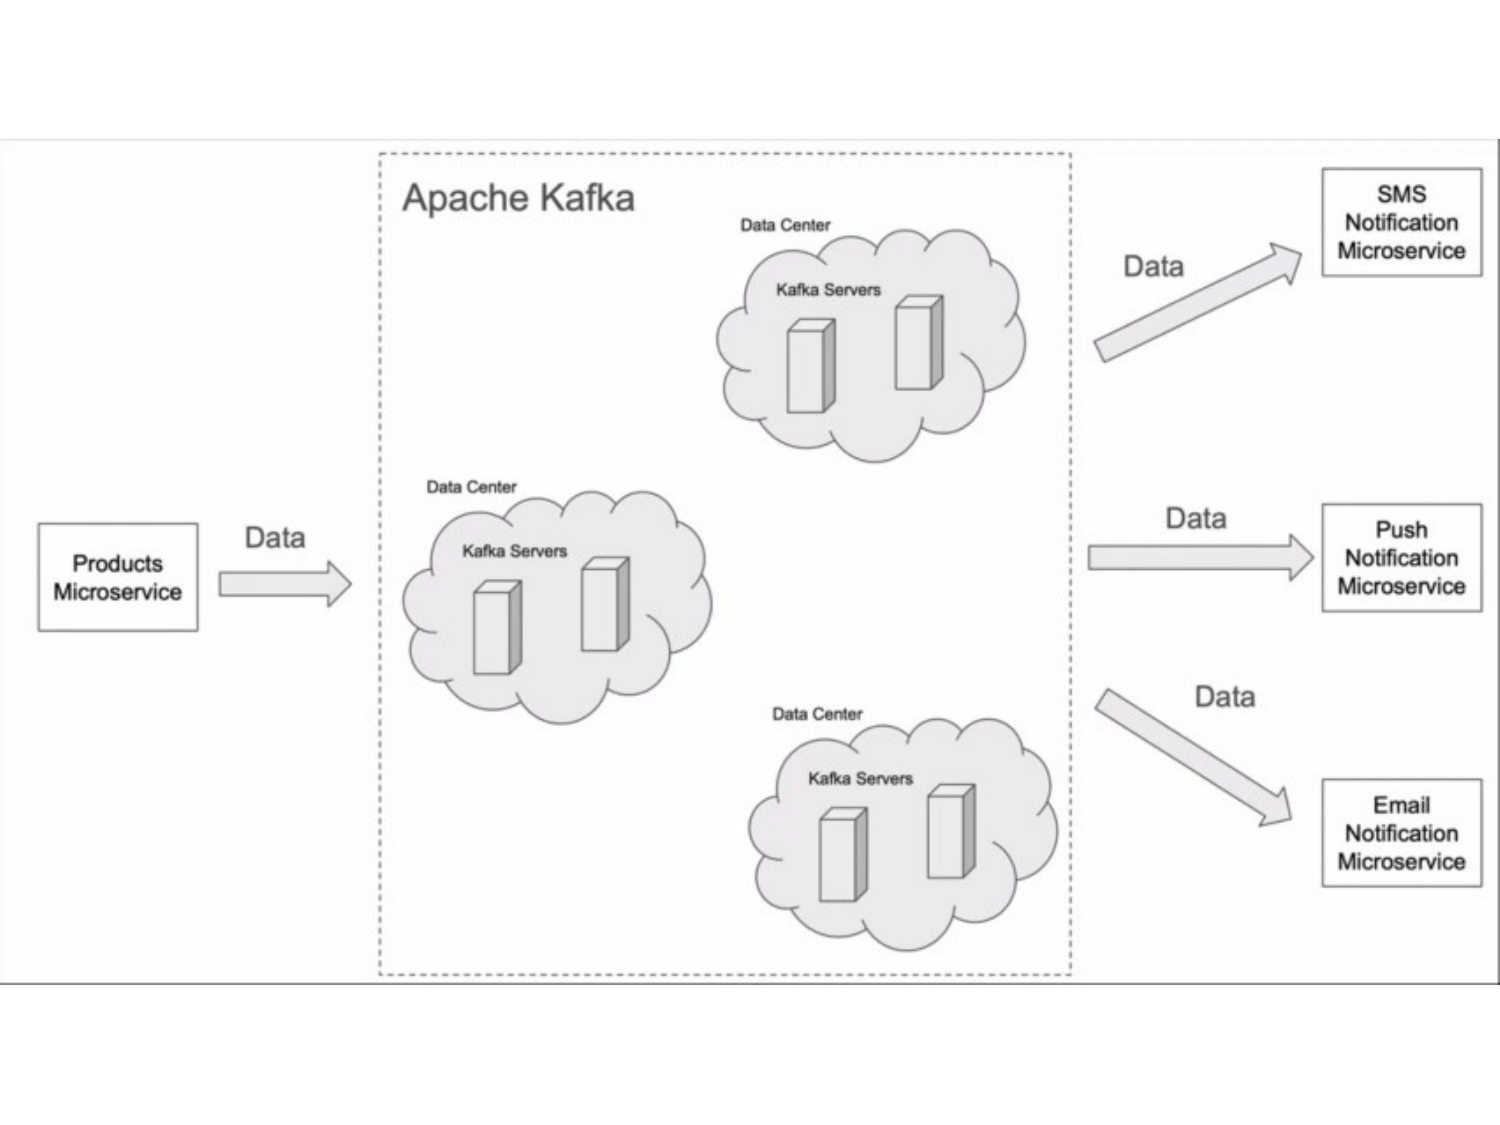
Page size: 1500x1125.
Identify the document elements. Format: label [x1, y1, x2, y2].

picture [0, 139, 1500, 986]
